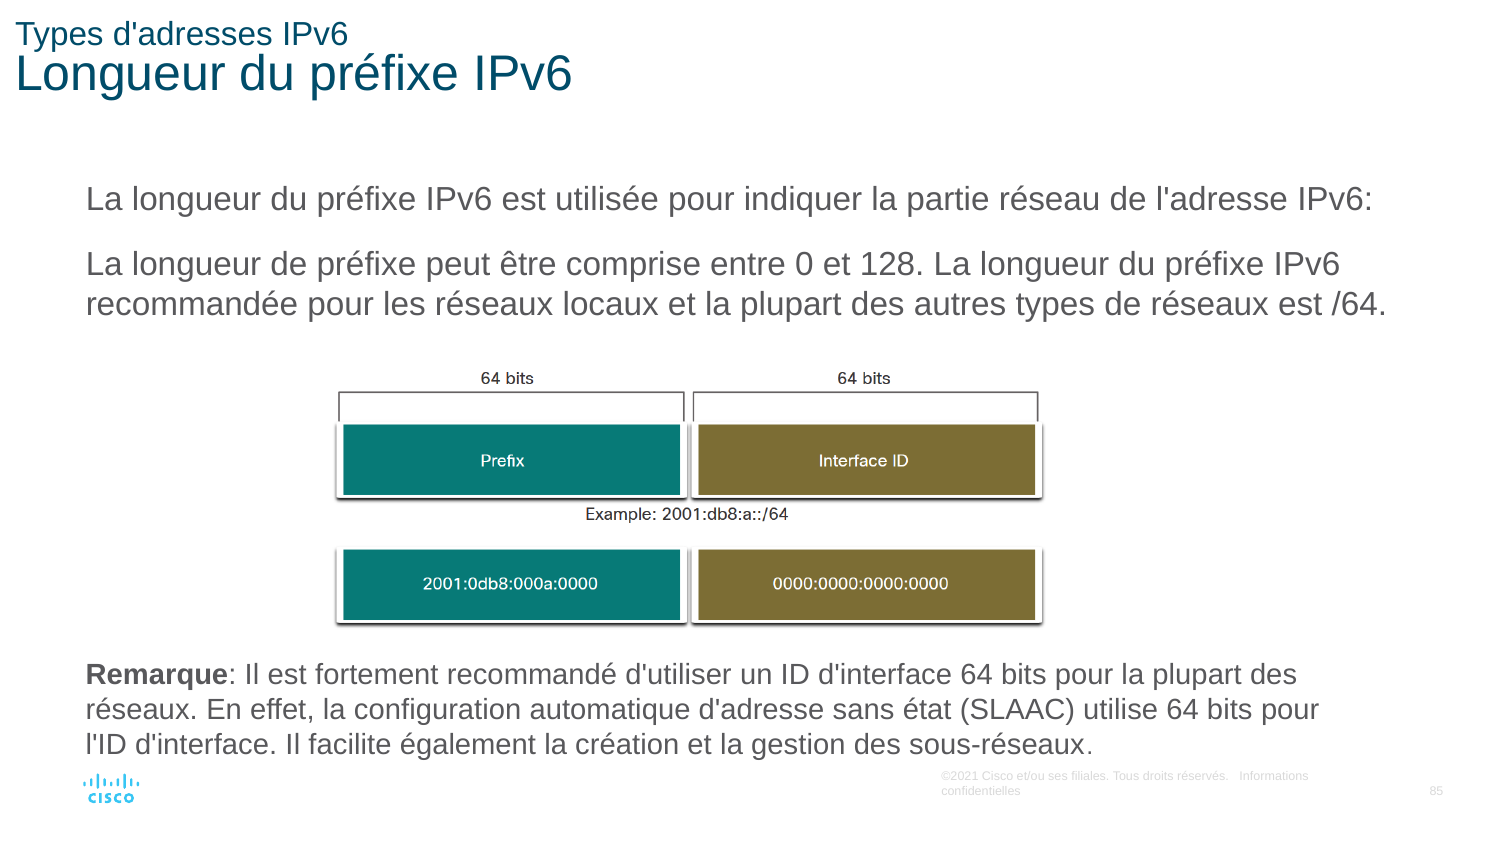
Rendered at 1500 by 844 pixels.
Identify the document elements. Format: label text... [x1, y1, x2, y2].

list La longueur du préfixe IPv6 est utilisée pour indiquer la partie réseau de l'adresse IPv6: La longueur de préfixe peut être comprise entre 0 et 128. La longueur du préfixe IPv6 recommandée pour les réseaux locaux et la plupart des autres types de réseaux est /64. [70, 169, 1430, 385]
text_box Remarque: Il est fortement recommandé d'utiliser un ID d'interface 64 bits pour la plupart des réseaux. En effet, la configuration automatique d'adresse sans état (SLAAC) utilise 64 bits pour l'ID d'interface. Il facilite également la création et la gestion des sous-réseaux. [70, 648, 1382, 768]
title Types d'adresses IPv6 Longueur du préfixe IPv6 [0, 0, 1369, 121]
picture [317, 359, 1052, 643]
